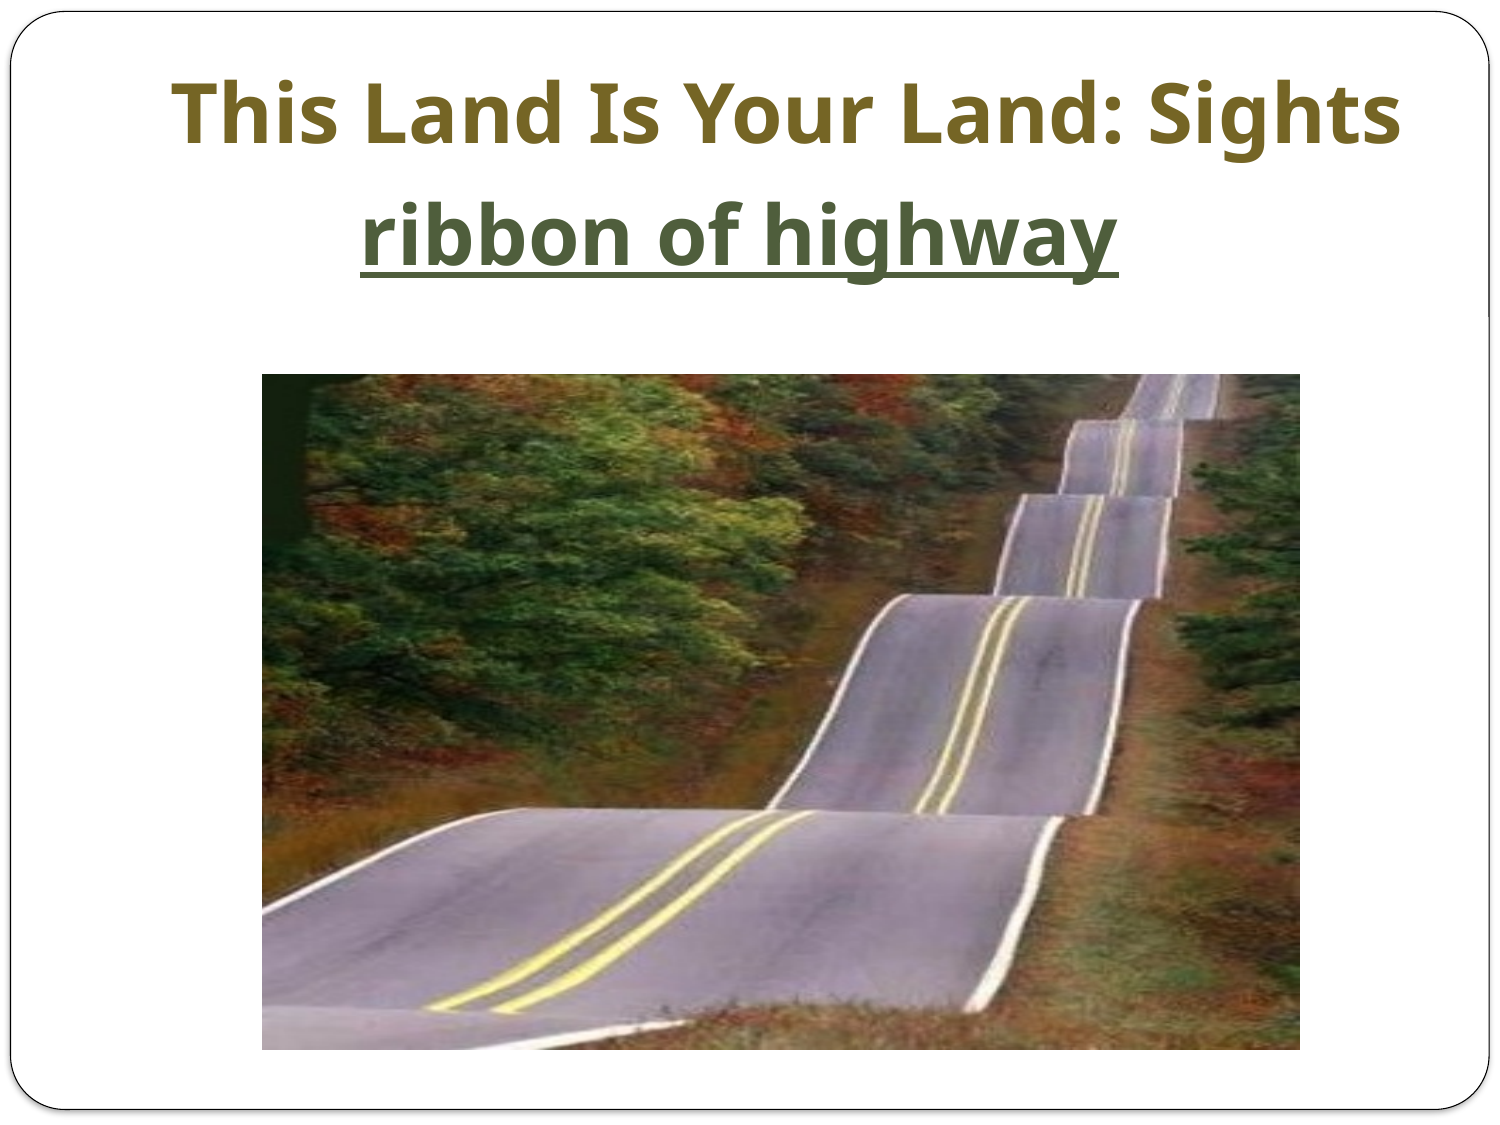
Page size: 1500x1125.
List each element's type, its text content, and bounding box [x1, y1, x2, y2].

picture [262, 374, 1301, 1051]
list ribbon of highway [0, 174, 1500, 1125]
title This Land Is Your Land: Sights [150, 45, 1425, 174]
